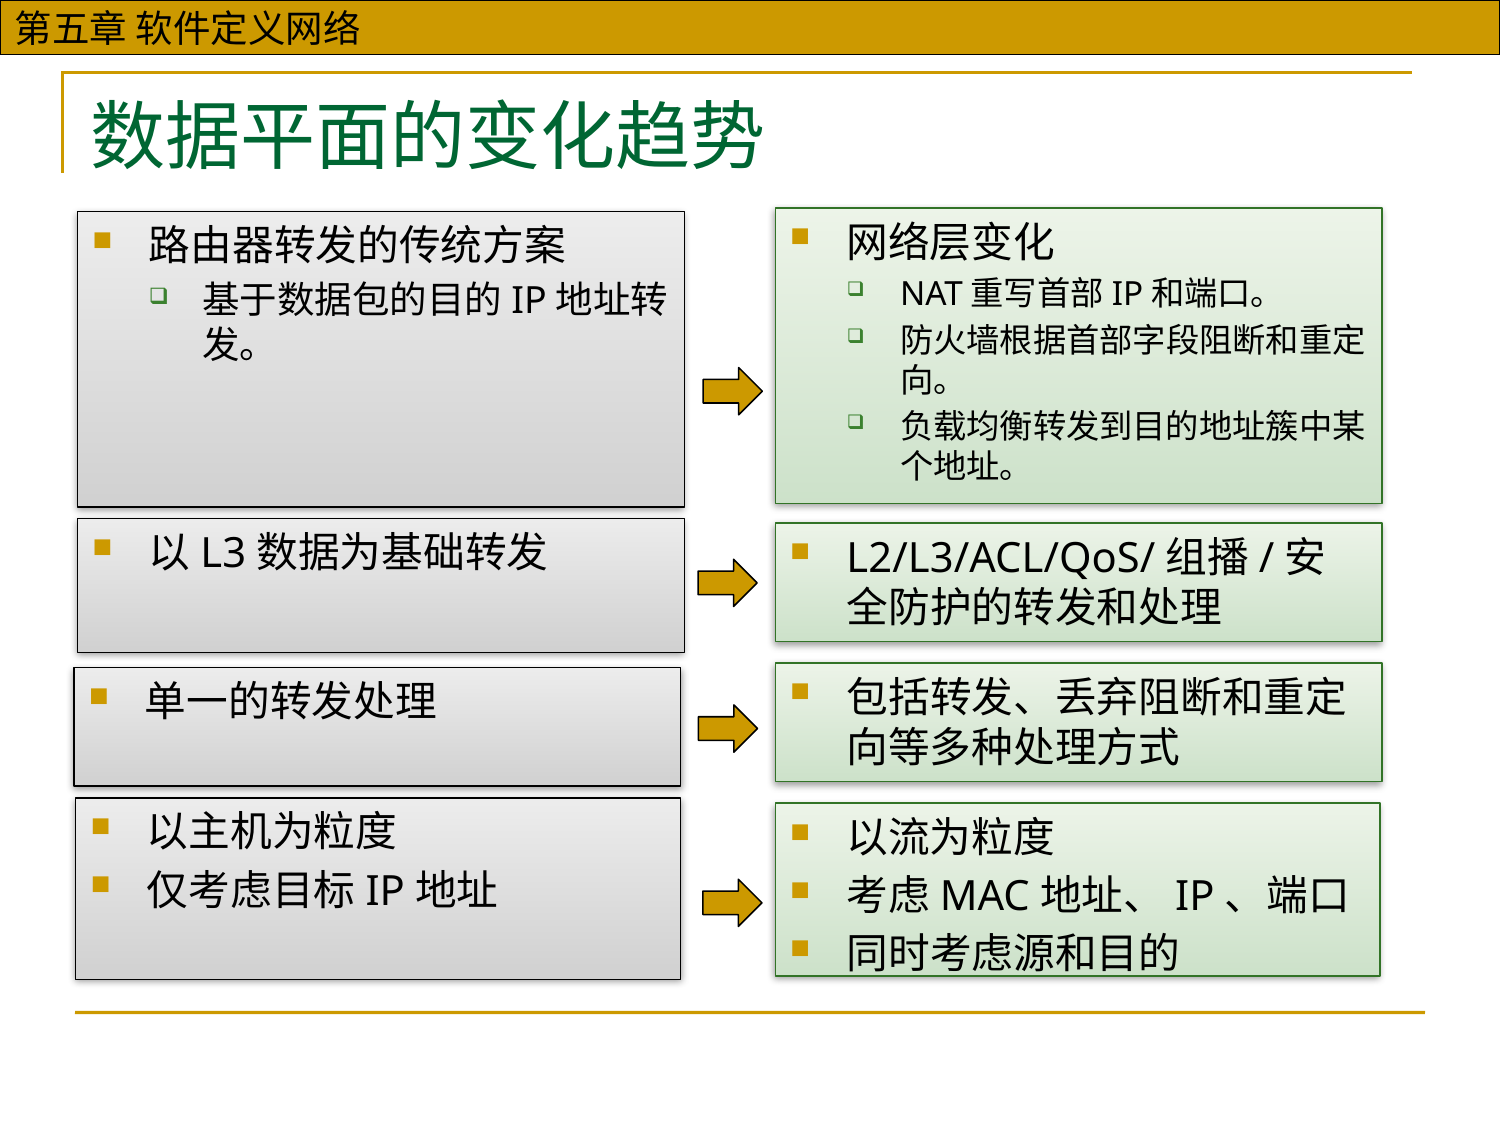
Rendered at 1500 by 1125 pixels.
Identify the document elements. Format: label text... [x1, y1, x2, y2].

text_box [698, 559, 758, 607]
text_box L2/L3/ACL/QoS/组播/安全防护的转发和处理 [775, 522, 1383, 642]
title 数据平面的变化趋势 [75, 80, 1425, 197]
text_box [702, 879, 762, 927]
text_box 路由器转发的传统方案 基于数据包的目的IP地址转发。 [77, 211, 685, 508]
text_box [698, 704, 758, 753]
text_box 单一的转发处理 [73, 667, 681, 787]
text_box 以L3数据为基础转发 [77, 518, 685, 653]
text_box 网络层变化 NAT重写首部IP和端口。 防火墙根据首部字段阻断和重定向。 负载均衡转发到目的地址簇中某个地址。 [775, 207, 1383, 504]
text_box [703, 367, 763, 415]
text_box 包括转发、丢弃阻断和重定向等多种处理方式 [775, 662, 1383, 782]
text_box 以流为粒度 考虑MAC地址、IP、端口 同时考虑源和目的 [775, 802, 1381, 977]
text_box 以主机为粒度 仅考虑目标IP地址 [75, 797, 681, 980]
